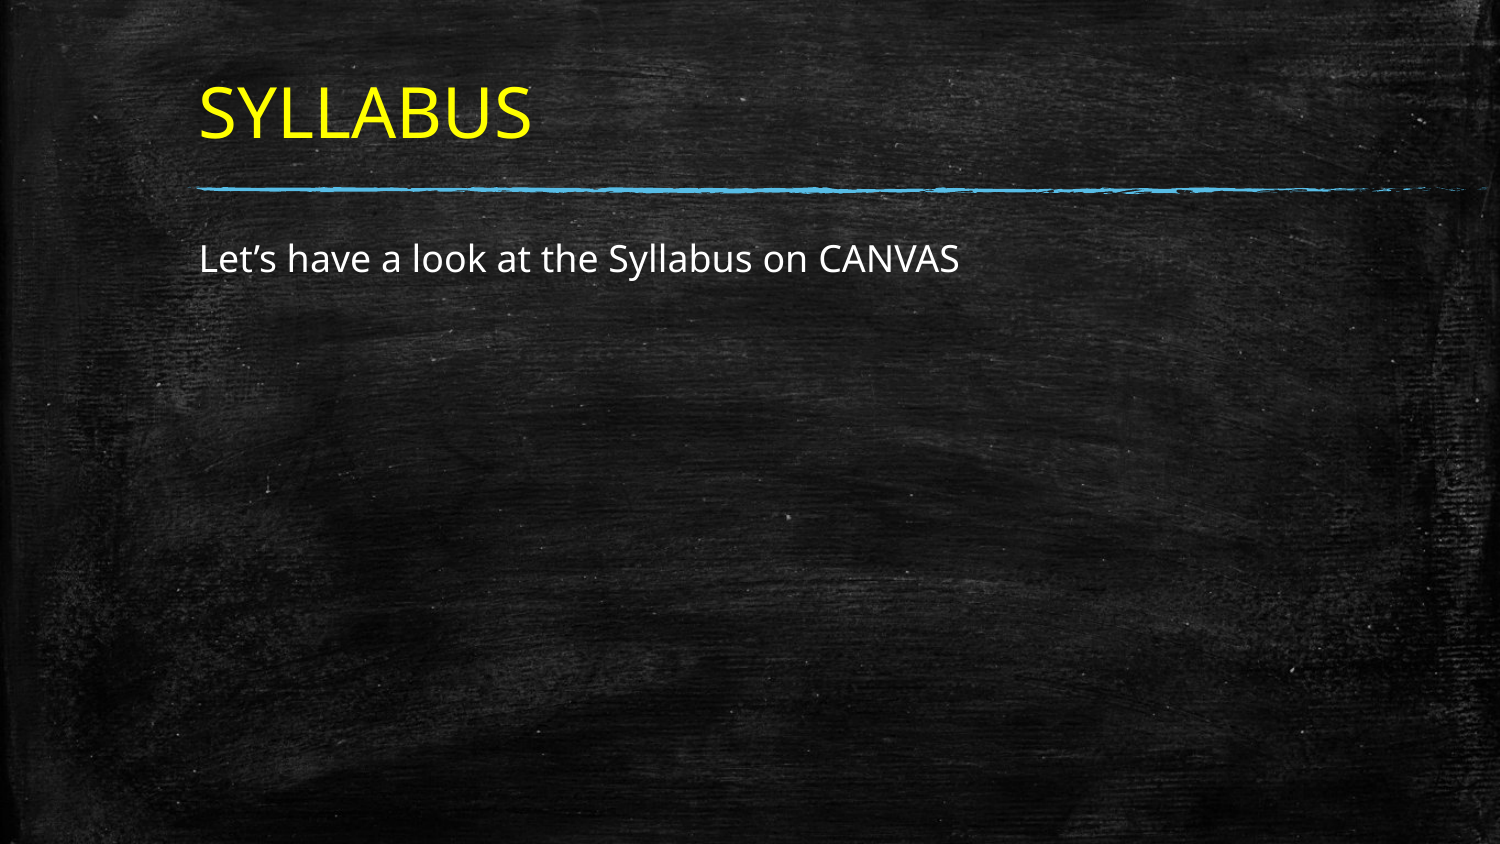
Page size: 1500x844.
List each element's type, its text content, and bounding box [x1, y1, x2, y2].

list Let’s have a look at the Syllabus on CANVAS [187, 234, 1313, 760]
title SYLLABUS [187, 33, 1313, 160]
picture [0, 0, 1500, 844]
